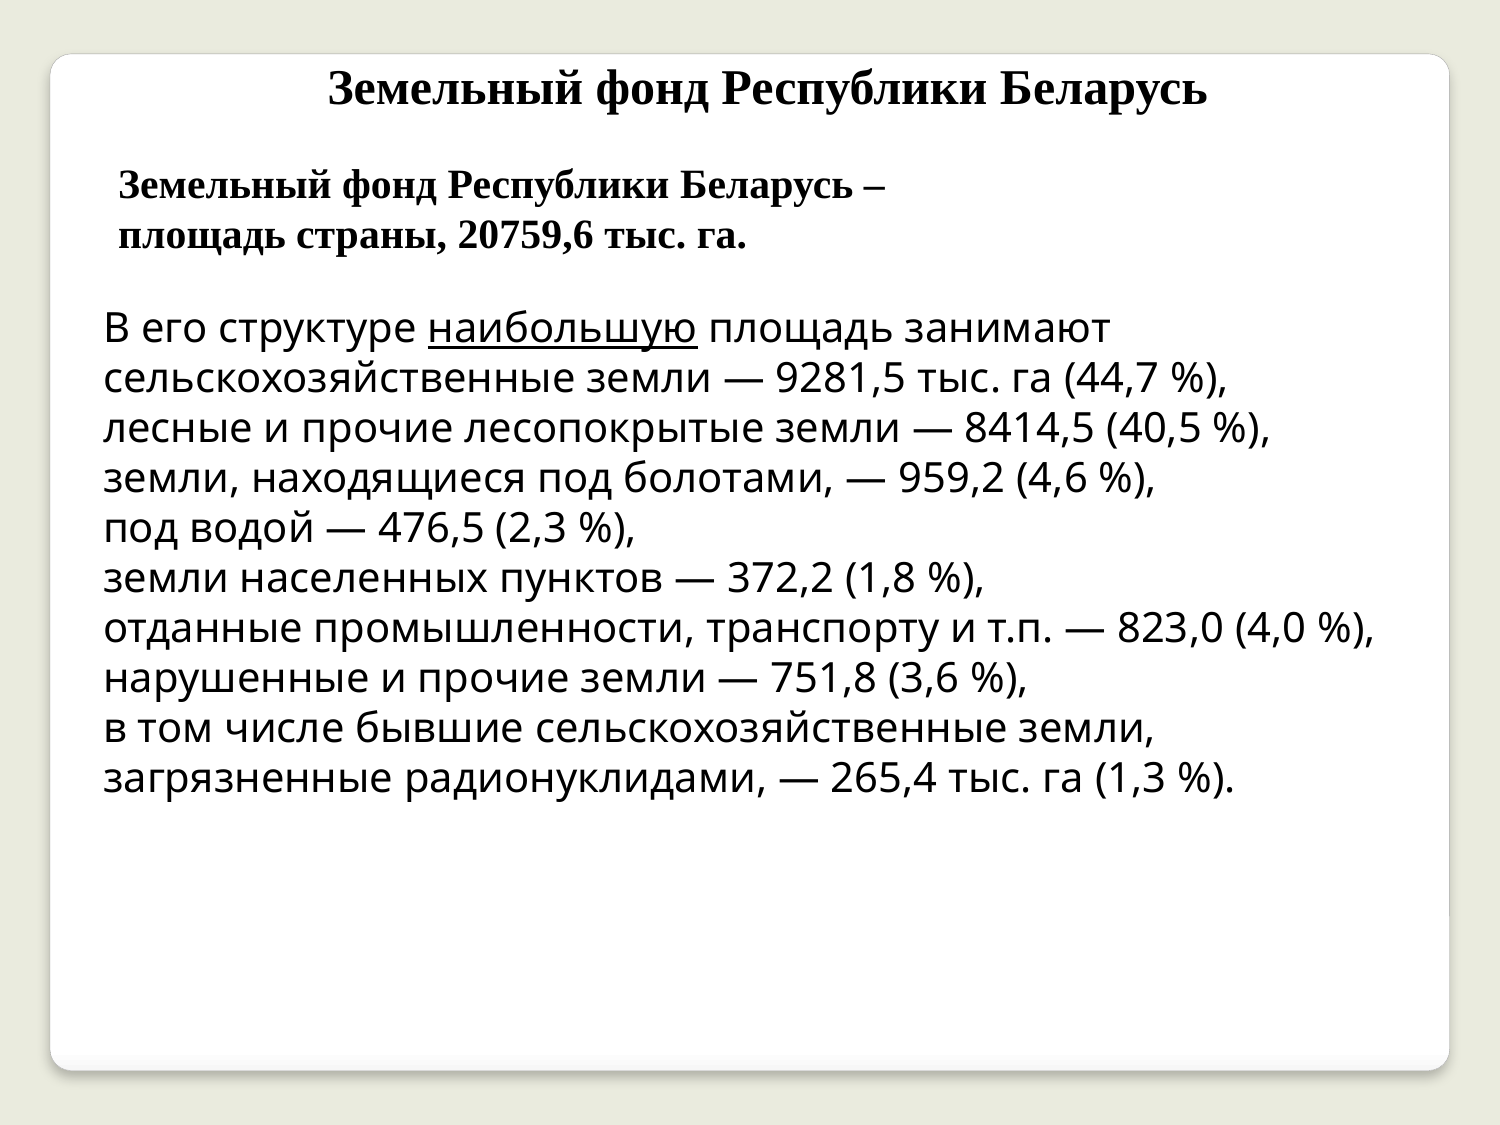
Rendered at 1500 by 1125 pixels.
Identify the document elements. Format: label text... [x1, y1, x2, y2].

text_box Земельный фонд Республики Беларусь [117, 46, 1418, 122]
text_box Земельный фонд Республики Беларусь – площадь страны, 20759,6 тыс. га. [29, 148, 1477, 264]
text_box В его структуре наибольшую площадь занимают сельскохозяйственные земли — 9281,5 тыс. га (44,7 %), лесные и прочие лесопокрытые земли — 8414,5 (40,5 %), земли, находящиеся под болотами, — 959,2 (4,6 %), под водой — 476,5 (2,3 %), земли населенных пунктов — 372,2 (1,8 %), отданные промышленности, транспорту и т.п. — 823,0 (4,0 %), нарушенные и прочие земли — 751,8 (3,6 %), в том числе бывшие сельскохозяйственные земли, загрязненные радионуклидами, — 265,4 тыс. га (1,3 %). [88, 243, 1400, 809]
